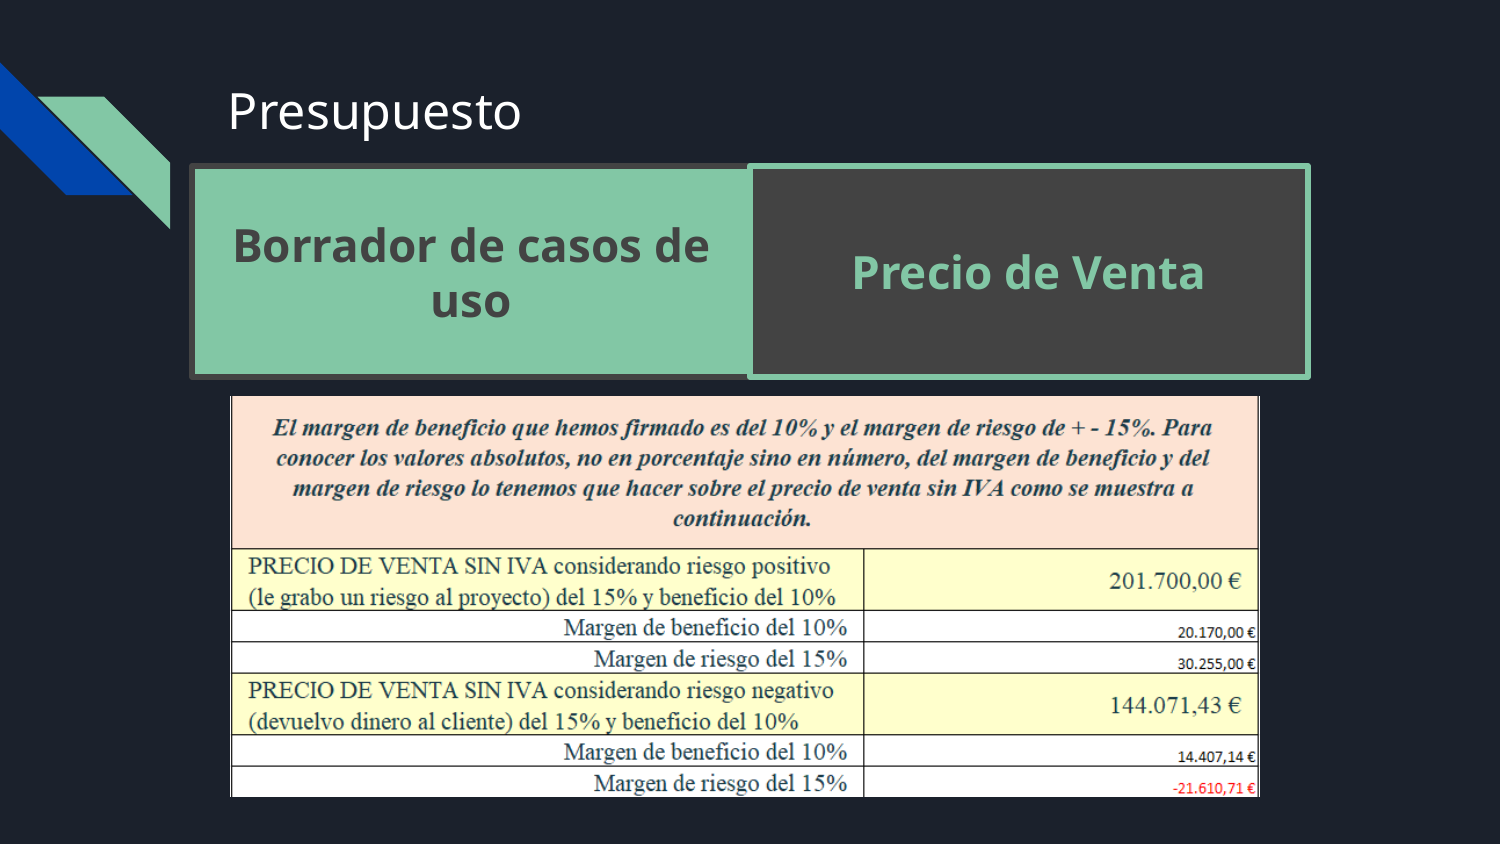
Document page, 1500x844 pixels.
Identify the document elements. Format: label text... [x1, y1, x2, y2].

picture [229, 396, 1260, 797]
text_box Borrador de casos de uso [192, 165, 750, 377]
text_box Precio de Venta [750, 165, 1308, 377]
title Presupuesto [212, 64, 1368, 215]
